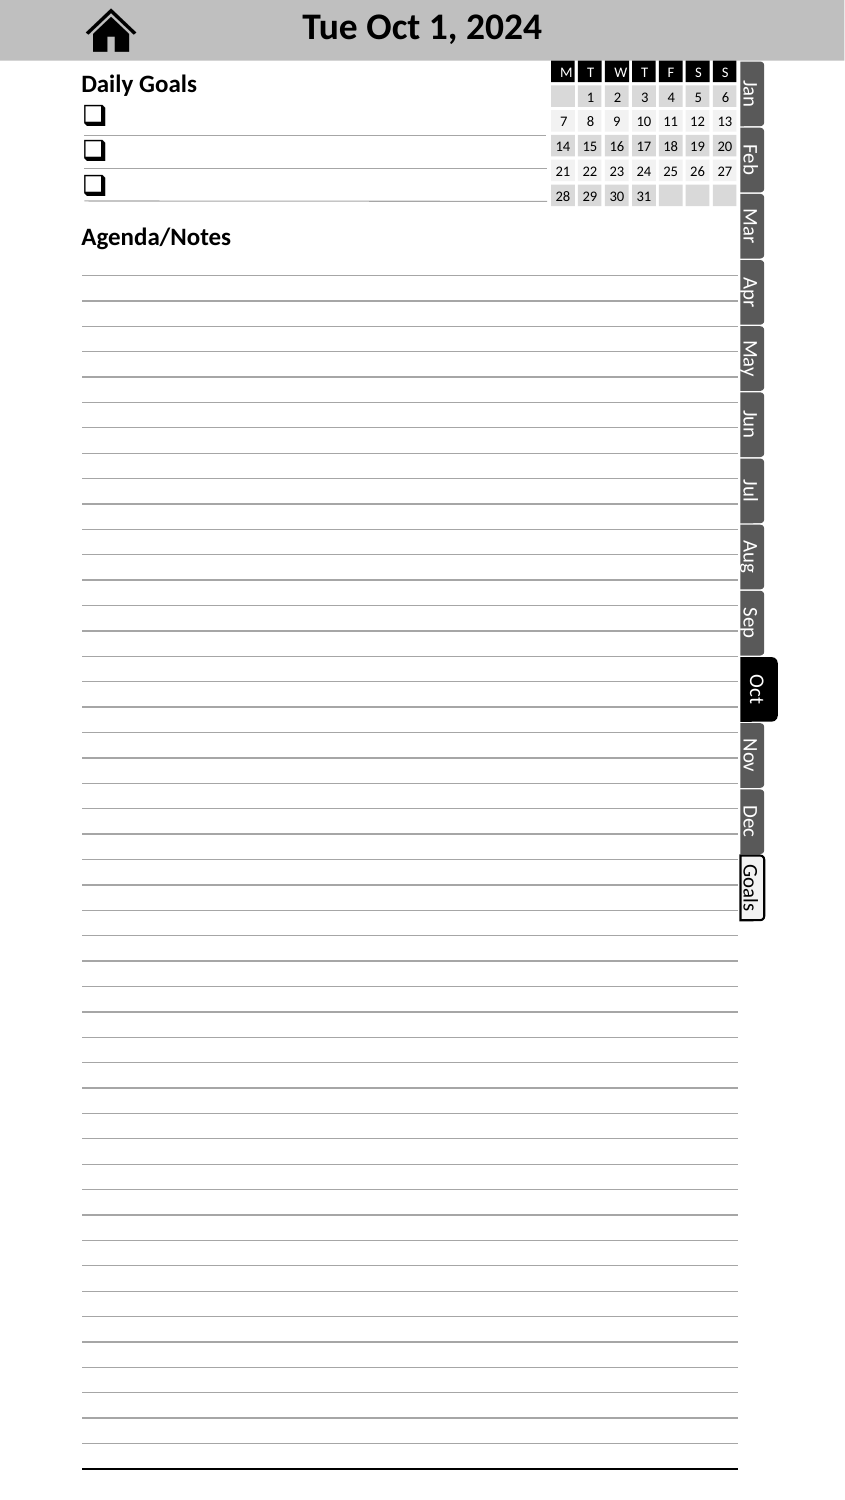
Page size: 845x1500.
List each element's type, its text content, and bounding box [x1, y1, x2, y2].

picture [82, 1, 140, 59]
list Tue Oct 1, 2024 [190, 0, 655, 61]
